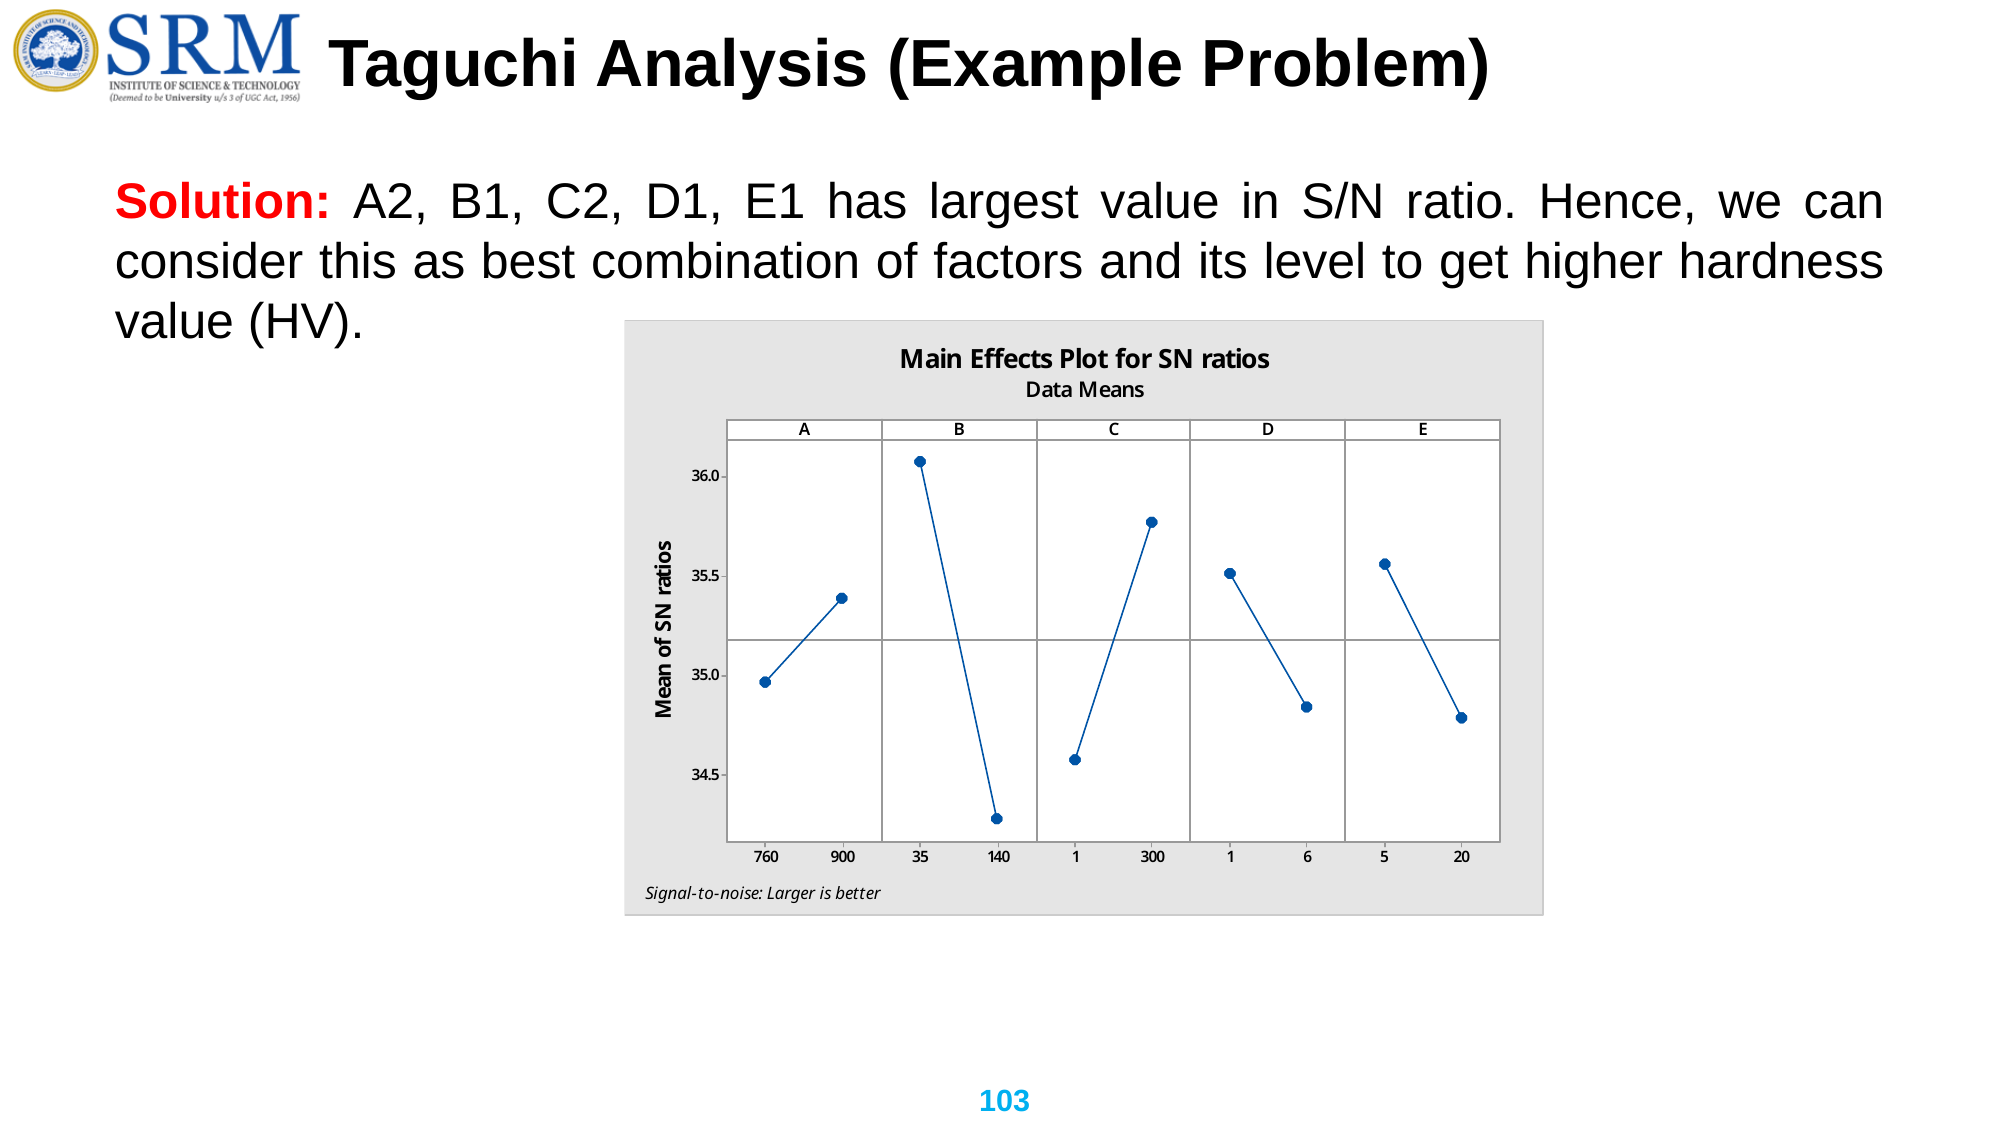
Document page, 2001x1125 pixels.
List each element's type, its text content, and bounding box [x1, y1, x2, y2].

picture [624, 320, 1545, 917]
list Solution: A2, B1, C2, D1, E1 has largest value in S/N ratio. Hence, we can consider this as best combination of factors and its level to get higher hardness value (HV). [99, 160, 1900, 1005]
title Taguchi Analysis (Example Problem) [313, 23, 1998, 95]
picture [1, 0, 309, 119]
slide_number 103 [924, 1072, 1085, 1125]
